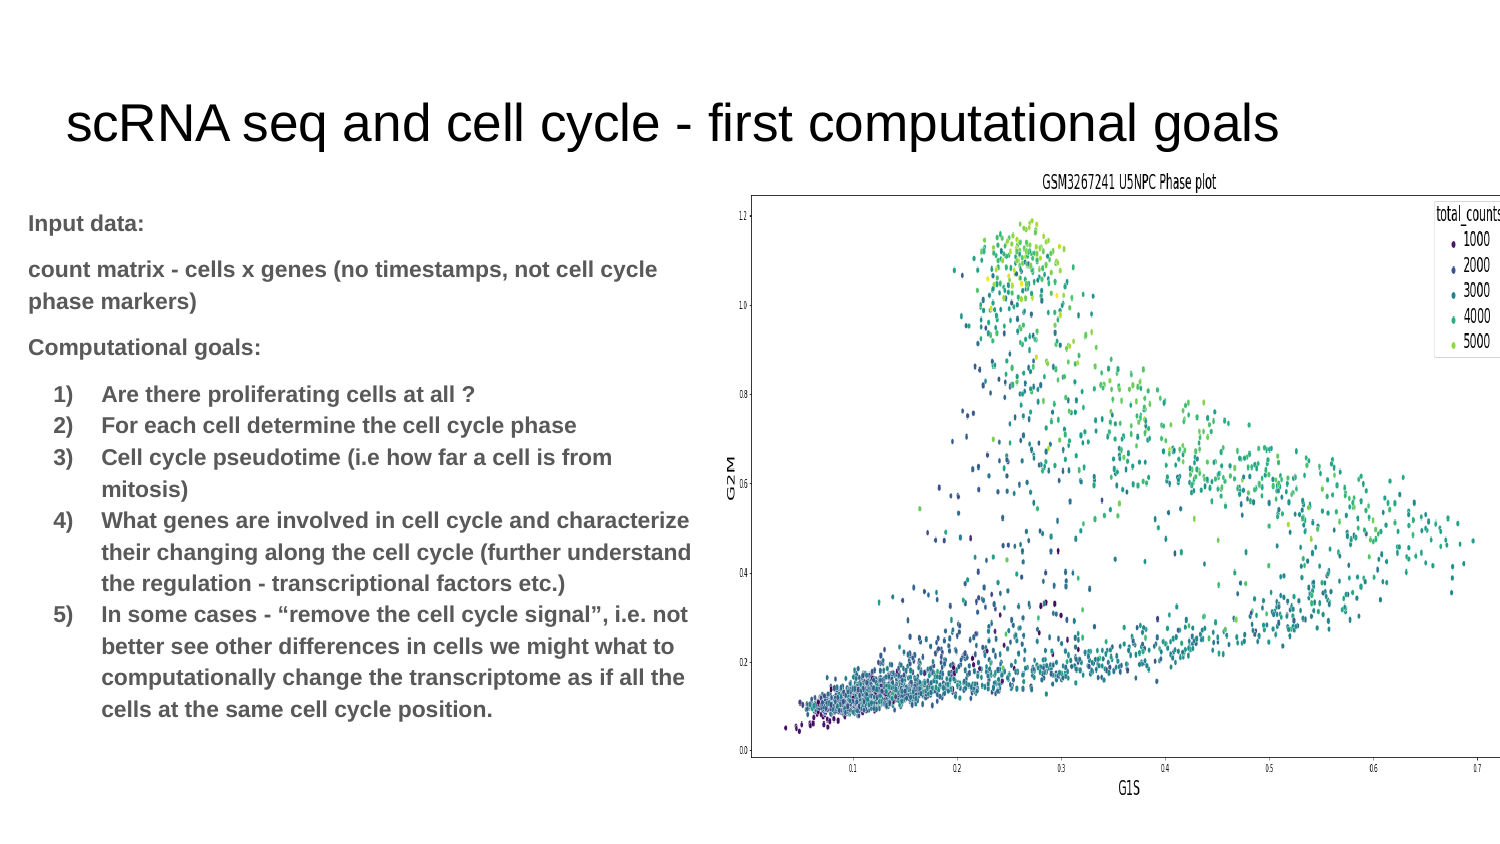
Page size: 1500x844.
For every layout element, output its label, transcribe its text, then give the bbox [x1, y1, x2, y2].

picture [722, 166, 1500, 807]
title scRNA seq and cell cycle - first computational goals [51, 72, 1449, 167]
list Input data: count matrix - cells x genes (no timestamps, not cell cycle phase markers) Computational goals: Are there proliferating cells at all ? For each cell determine the cell cycle phase Cell cycle pseudotime (i.e how far a cell is from mitosis) What genes are involved in cell cycle and characterize their changing along the cell cycle (further understand the regulation - transcriptional factors etc.) In some cases - “remove the cell cycle signal”, i.e. not better see other differences in cells we might what to computationally change the transcriptome as if all the cells at the same cell cycle position. [13, 189, 712, 750]
